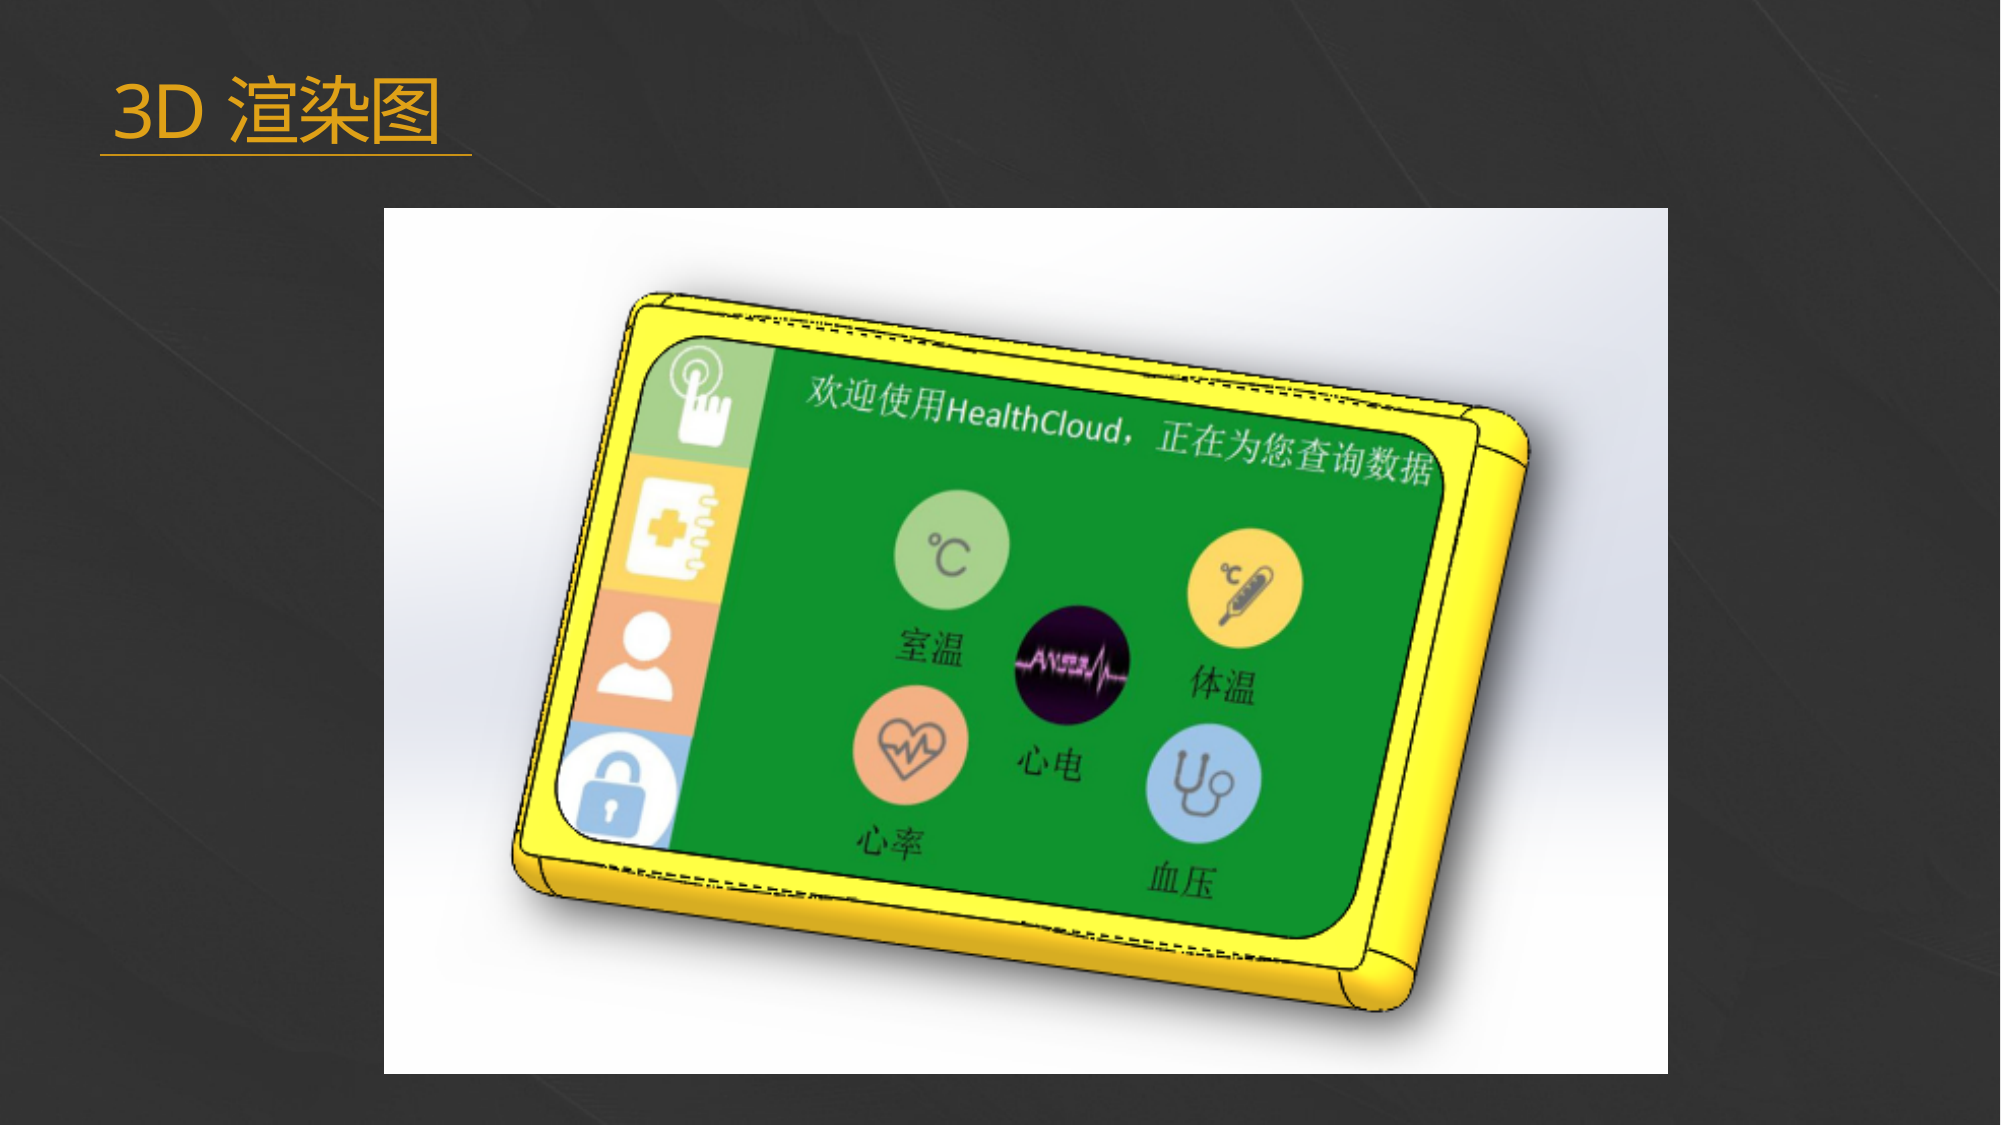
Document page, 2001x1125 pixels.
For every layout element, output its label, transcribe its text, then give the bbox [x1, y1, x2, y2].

text_box 3D渲染图 [62, 56, 494, 162]
picture [0, 0, 2001, 1125]
